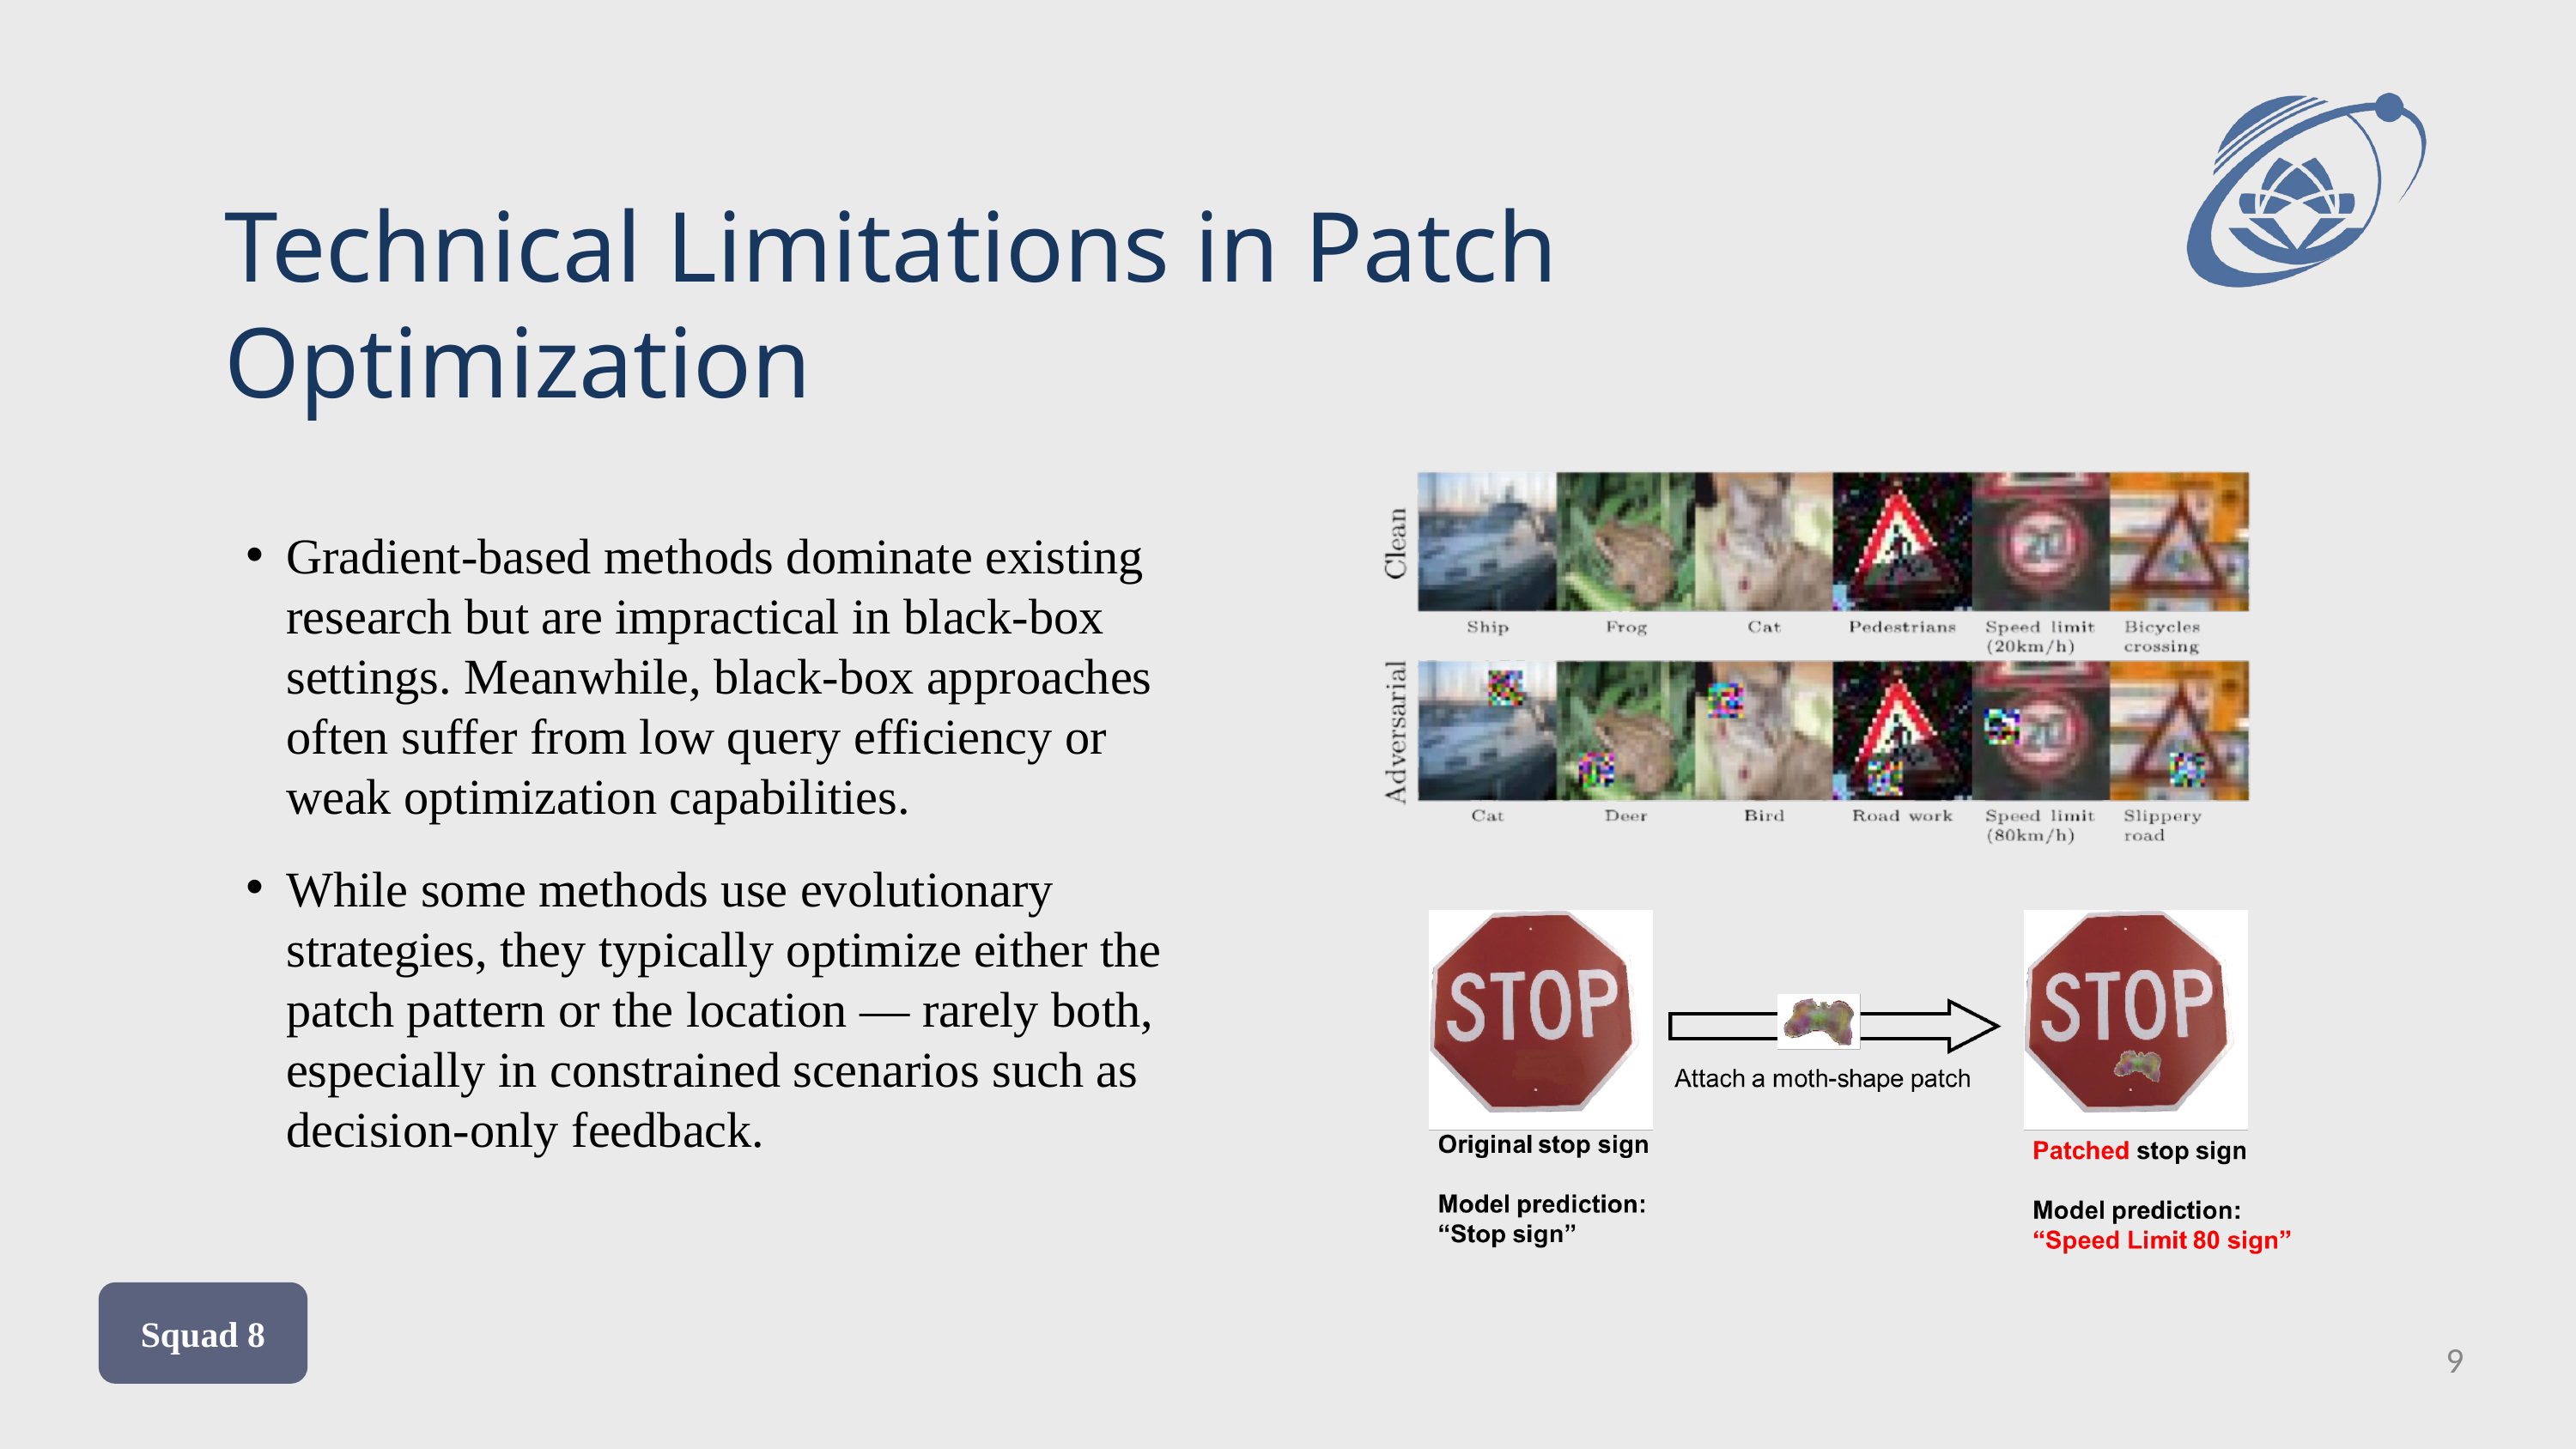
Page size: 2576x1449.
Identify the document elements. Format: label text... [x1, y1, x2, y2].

text_box Squad 8 [98, 1282, 308, 1384]
slide_number 9 [2176, 1332, 2477, 1385]
picture [1365, 452, 2279, 848]
text_box Technical Limitations in Patch Optimization [211, 179, 1777, 424]
picture [2176, 93, 2433, 303]
picture [1421, 910, 2311, 1270]
text_box Gradient-based methods dominate existing research but are impractical in black-box settings. Meanwhile, black-box approaches often suffer from low query efficiency or weak optimization capabilities. While some methods use evolutionary strategies, they typically optimize either the patch pattern or the location — rarely both, especially in constrained scenarios such as decision-only feedback. [233, 518, 1194, 1164]
